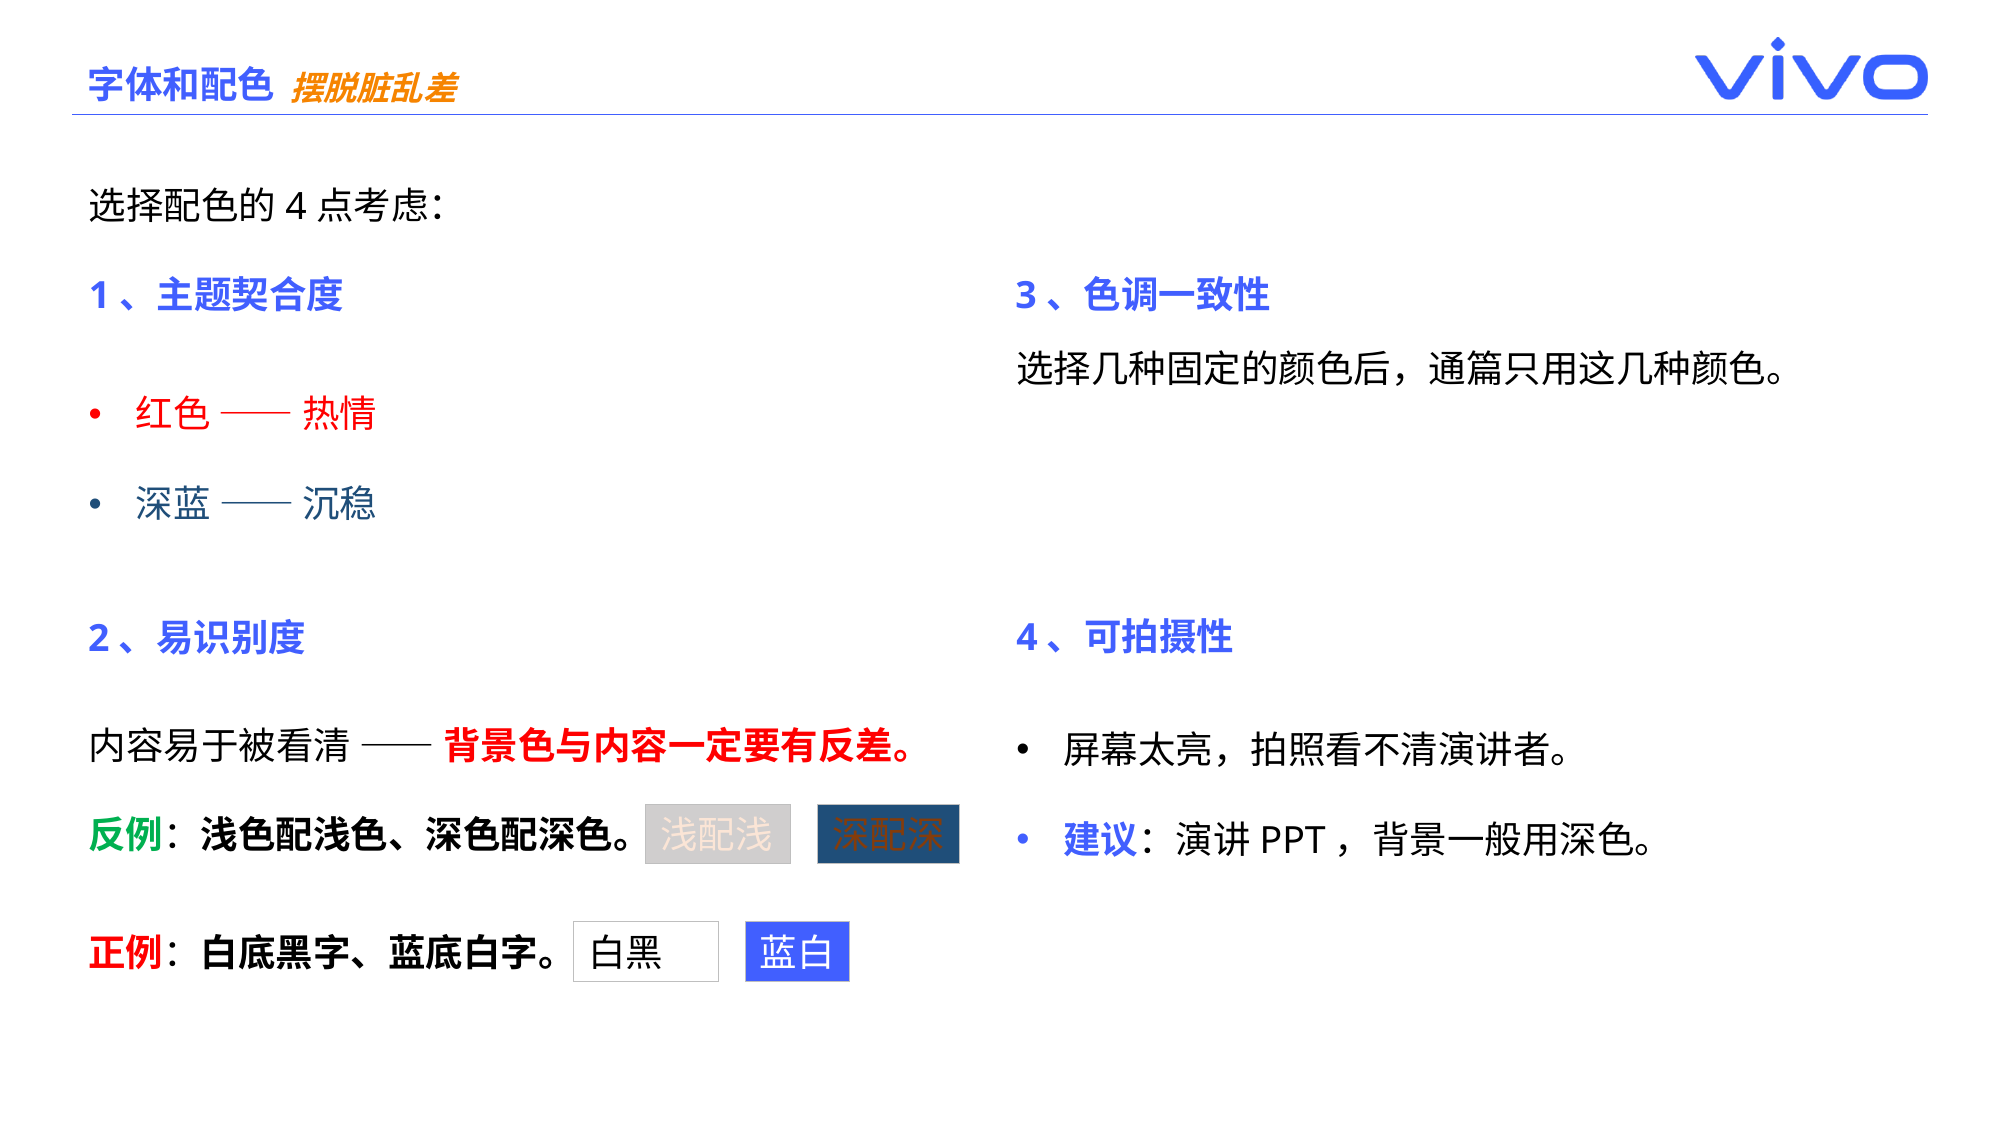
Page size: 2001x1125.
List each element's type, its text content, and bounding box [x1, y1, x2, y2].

text_box 选择配色的4点考虑： [74, 174, 806, 235]
text_box 1、主题契合度 [74, 263, 806, 324]
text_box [1000, 263, 1806, 399]
picture [1695, 37, 1928, 100]
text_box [1001, 605, 1734, 871]
text_box 红色 —— 热情 深蓝 —— 沉稳 [73, 338, 806, 533]
text_box 内容易于被看清 —— 背景色与内容一定要有反差。 [73, 714, 957, 775]
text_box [73, 921, 957, 983]
text_box 摆脱脏乱差 [275, 60, 509, 114]
text_box 2、易识别度 [73, 606, 806, 667]
text_box 字体和配色 [72, 53, 311, 114]
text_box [73, 804, 961, 865]
